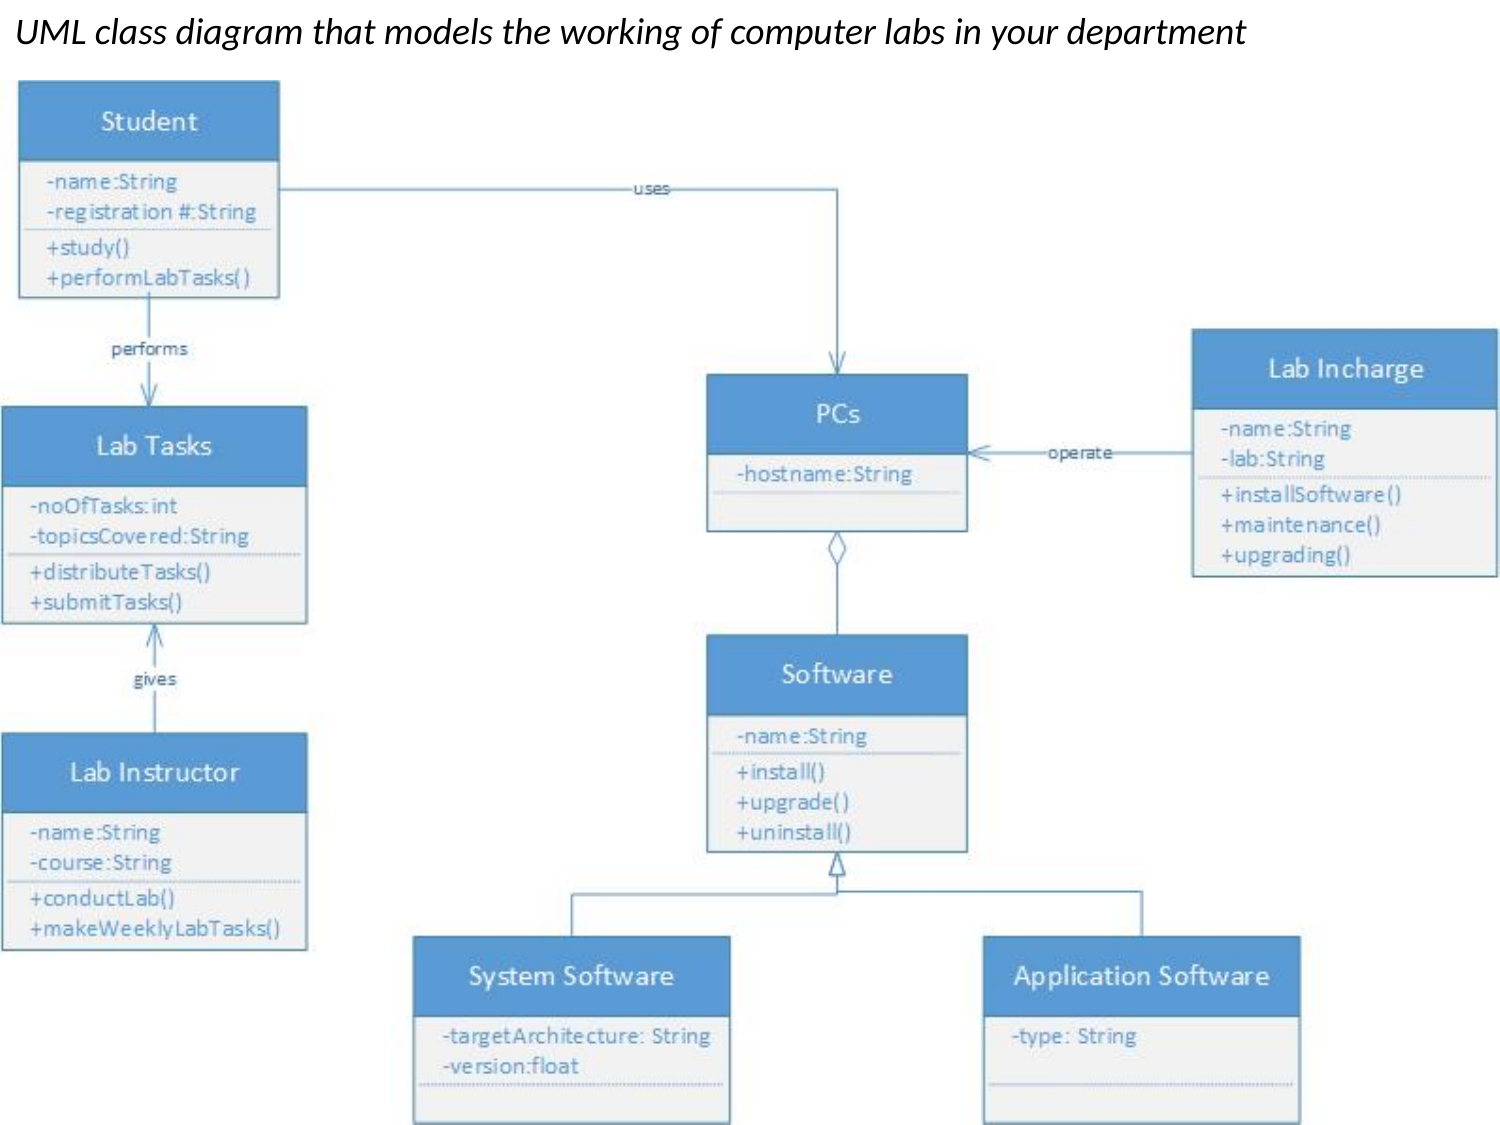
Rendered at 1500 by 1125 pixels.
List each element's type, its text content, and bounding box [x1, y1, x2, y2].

text_box UML class diagram that models the working of computer labs in your department [0, 0, 1500, 60]
picture [0, 80, 1500, 1125]
